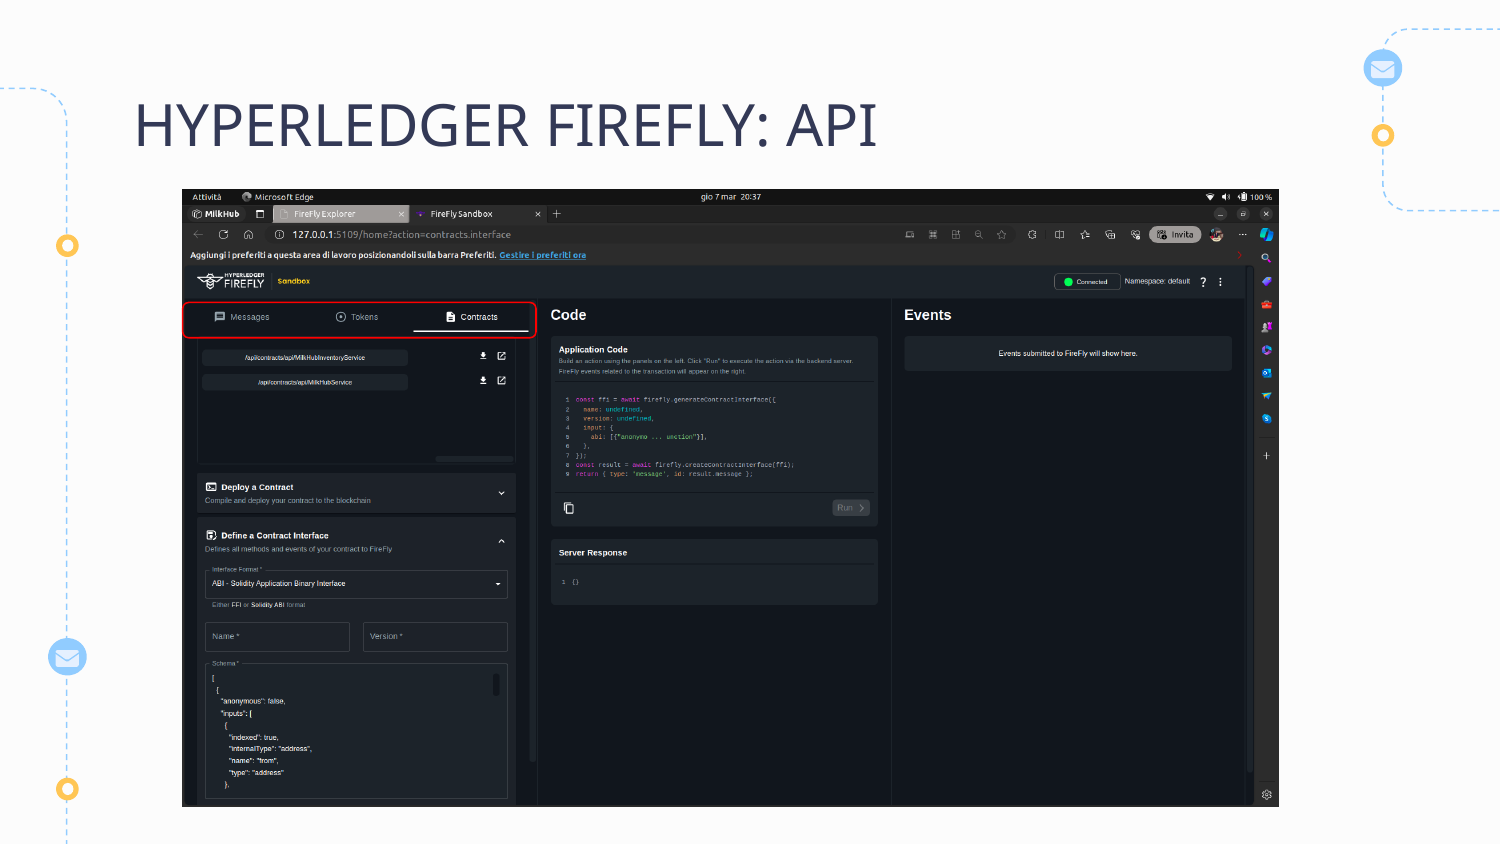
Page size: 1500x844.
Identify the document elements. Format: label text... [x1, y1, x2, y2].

title HYPERLEDGER FIREFLY: API [118, 72, 1382, 167]
picture [182, 189, 1279, 807]
